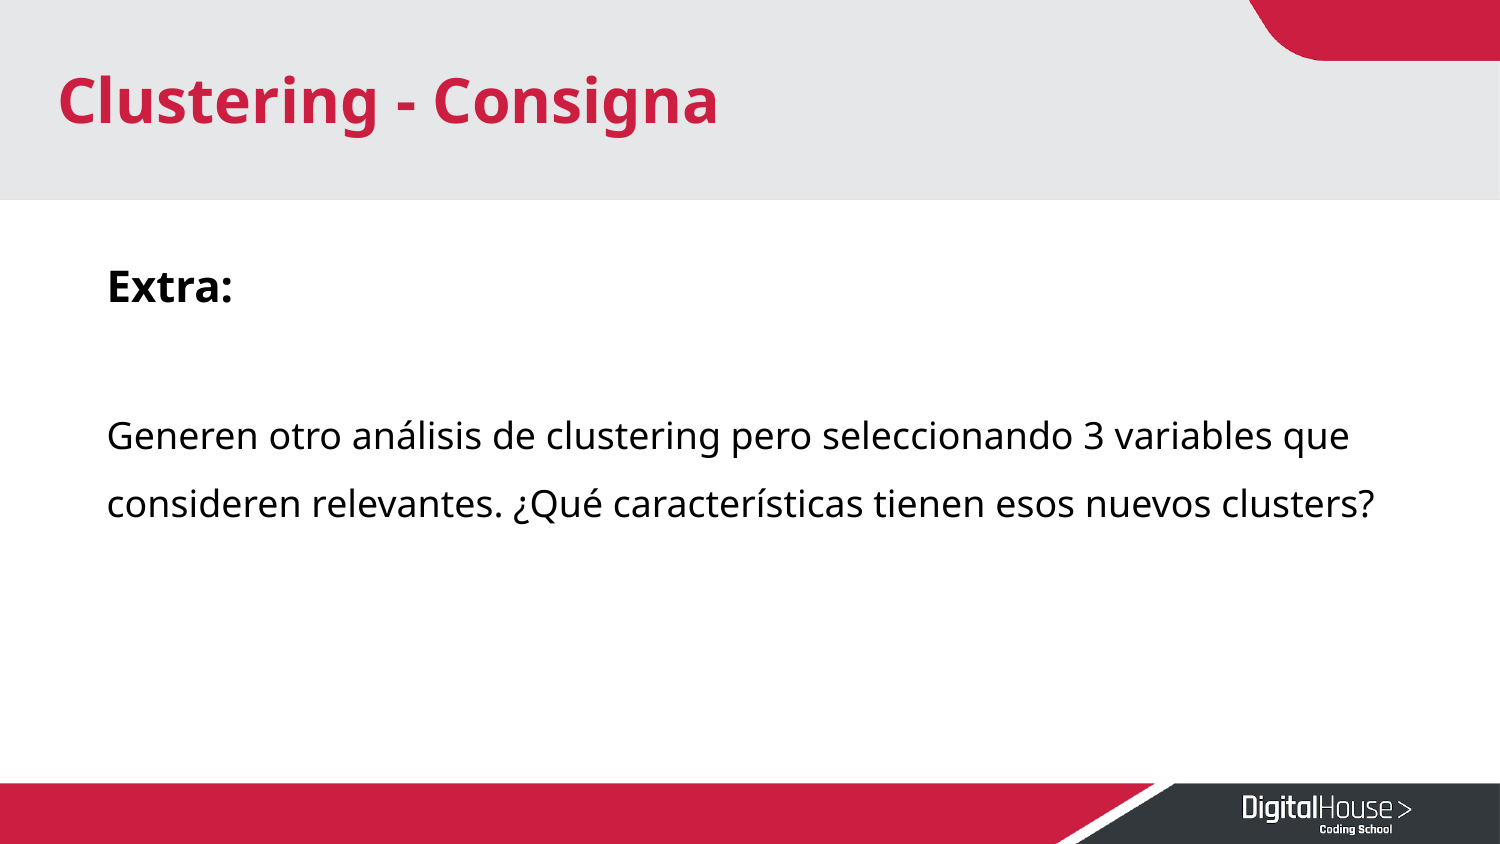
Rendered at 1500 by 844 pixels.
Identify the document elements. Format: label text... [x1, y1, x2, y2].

title Clustering - Consigna [42, 23, 1265, 184]
text_box Extra: Generen otro análisis de clustering pero seleccionando 3 variables que consideren relevantes. ¿Qué características tienen esos nuevos clusters? [91, 217, 1415, 693]
picture [0, 0, 1500, 844]
